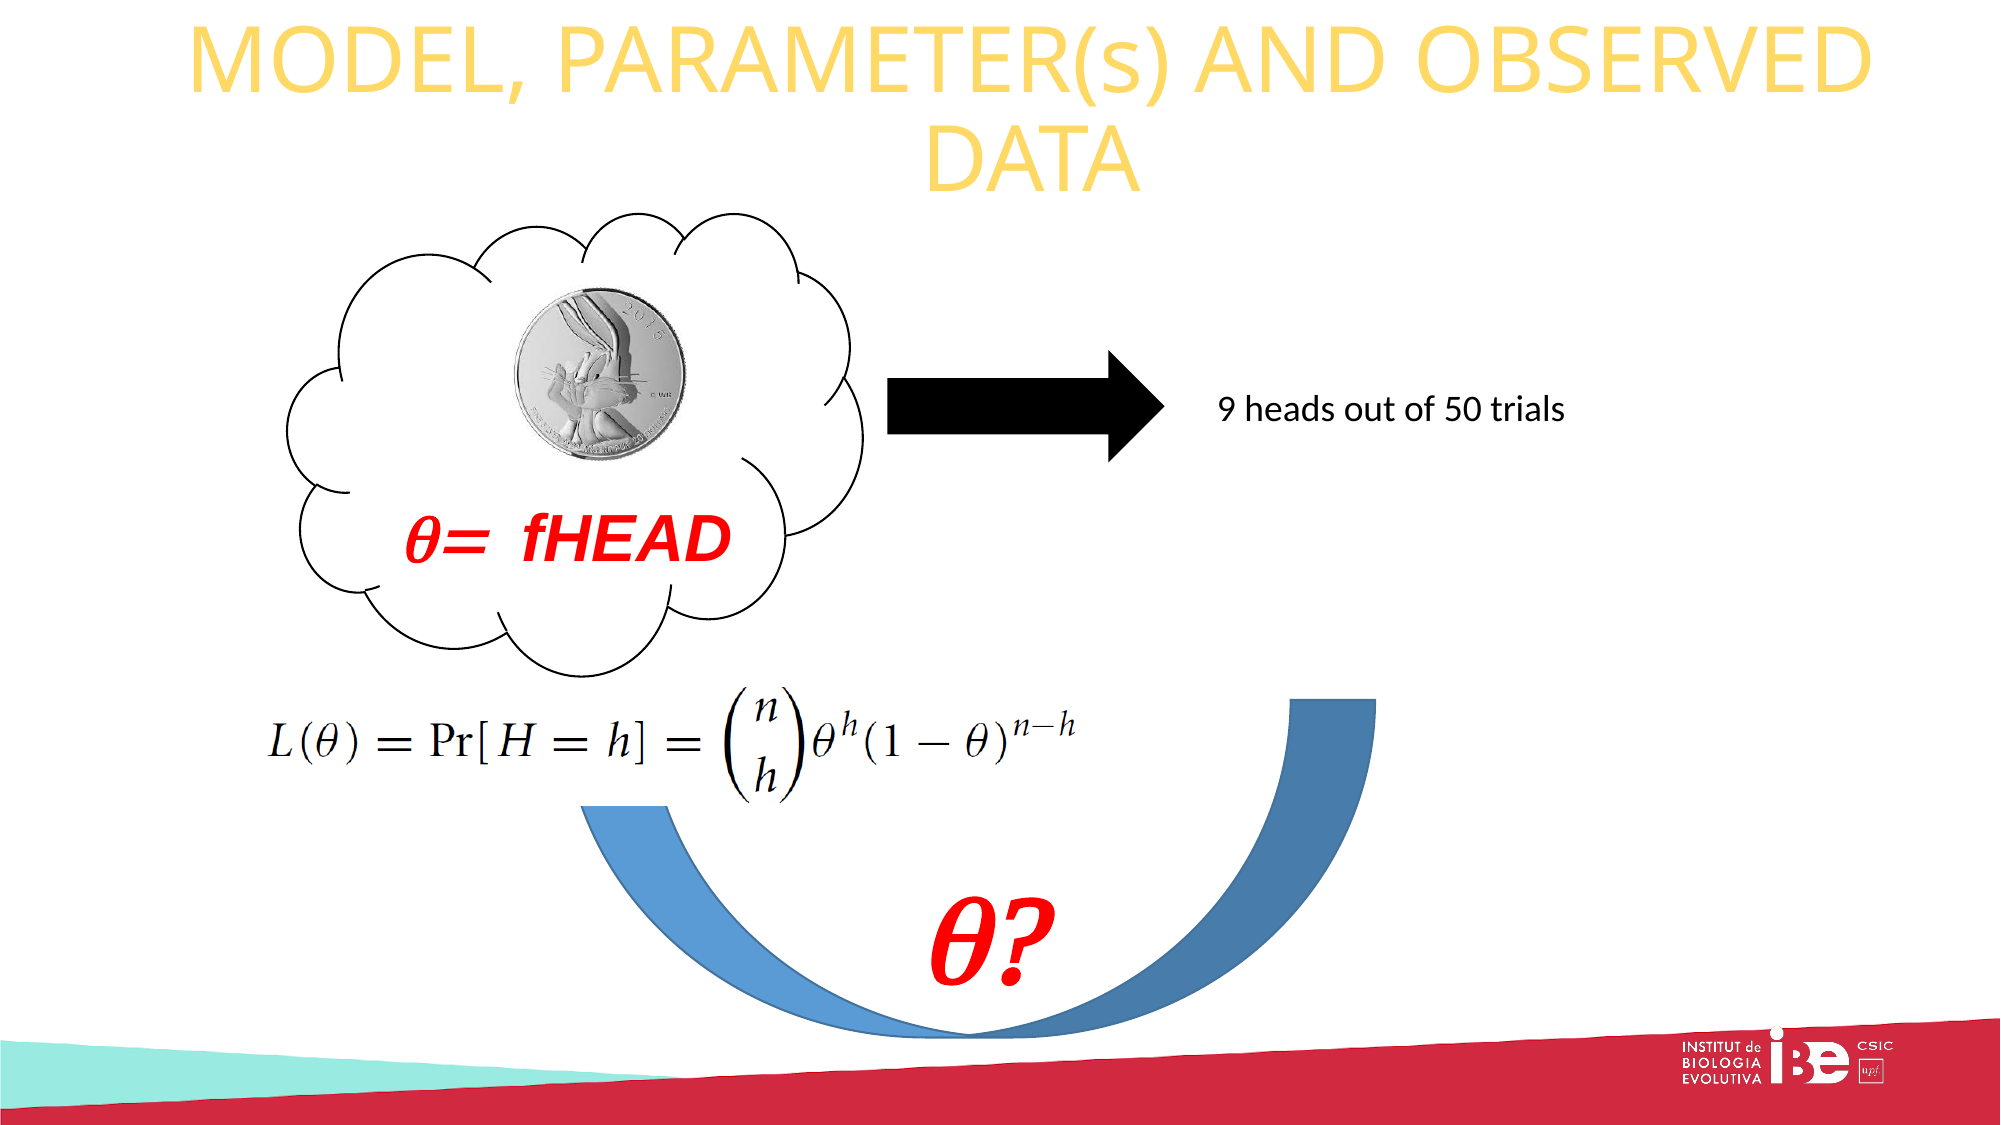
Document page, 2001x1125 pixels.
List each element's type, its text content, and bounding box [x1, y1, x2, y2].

picture [0, 33, 2000, 1125]
title MODEL, PARAMETER(s) AND OBSERVED DATA [48, 3, 2000, 33]
